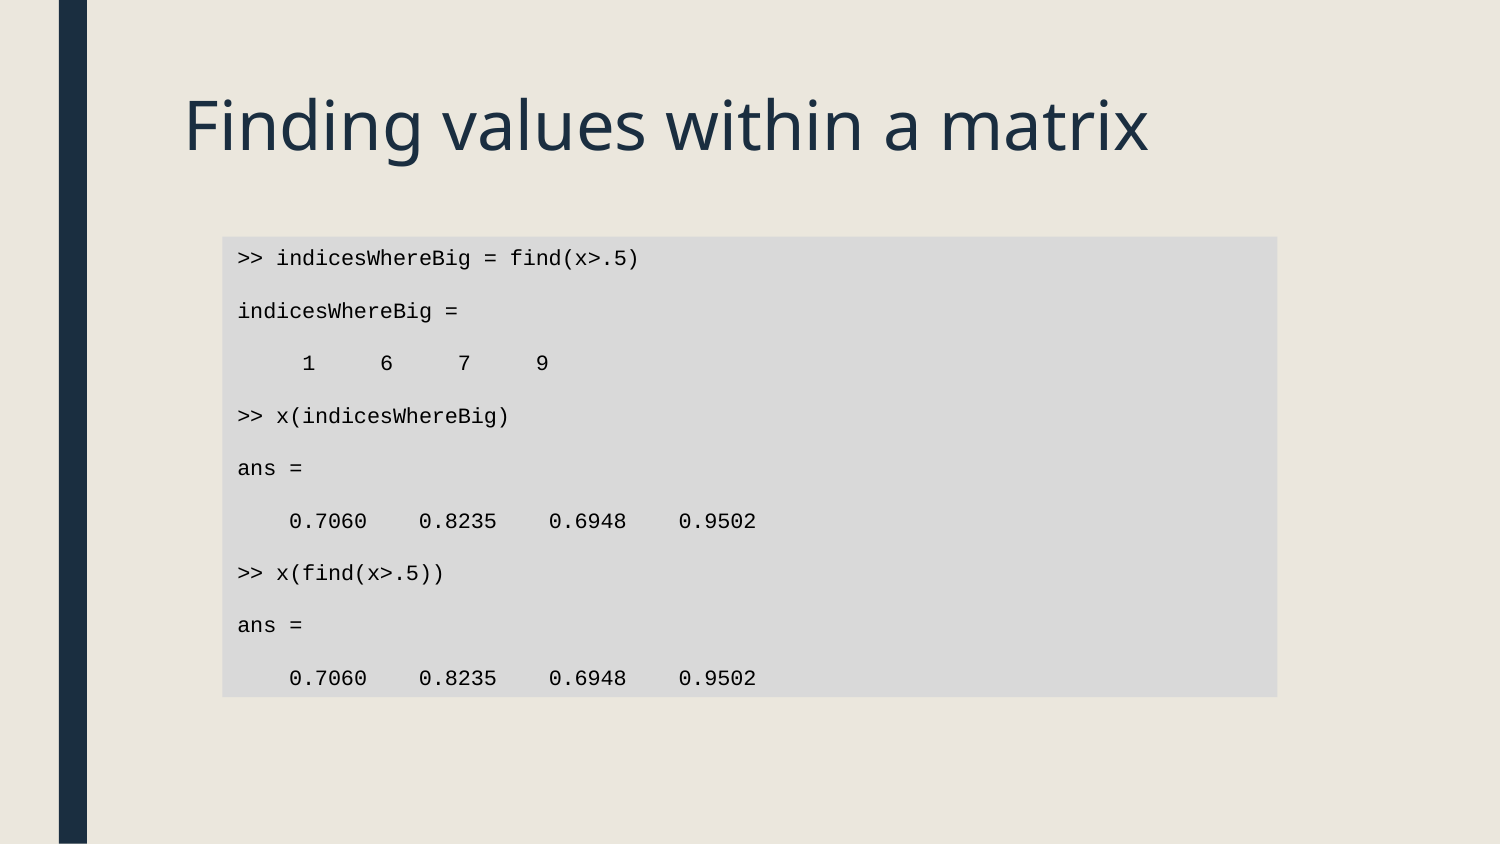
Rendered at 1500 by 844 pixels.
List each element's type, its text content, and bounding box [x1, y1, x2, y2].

title Finding values within a matrix [168, 84, 1351, 268]
text_box >> indicesWhereBig = find(x>.5) indicesWhereBig = 1 6 7 9 >> x(indicesWhereBig) ans = 0.7060 0.8235 0.6948 0.9502 >> x(find(x>.5)) ans = 0.7060 0.8235 0.6948 0.9502 [222, 236, 1278, 698]
